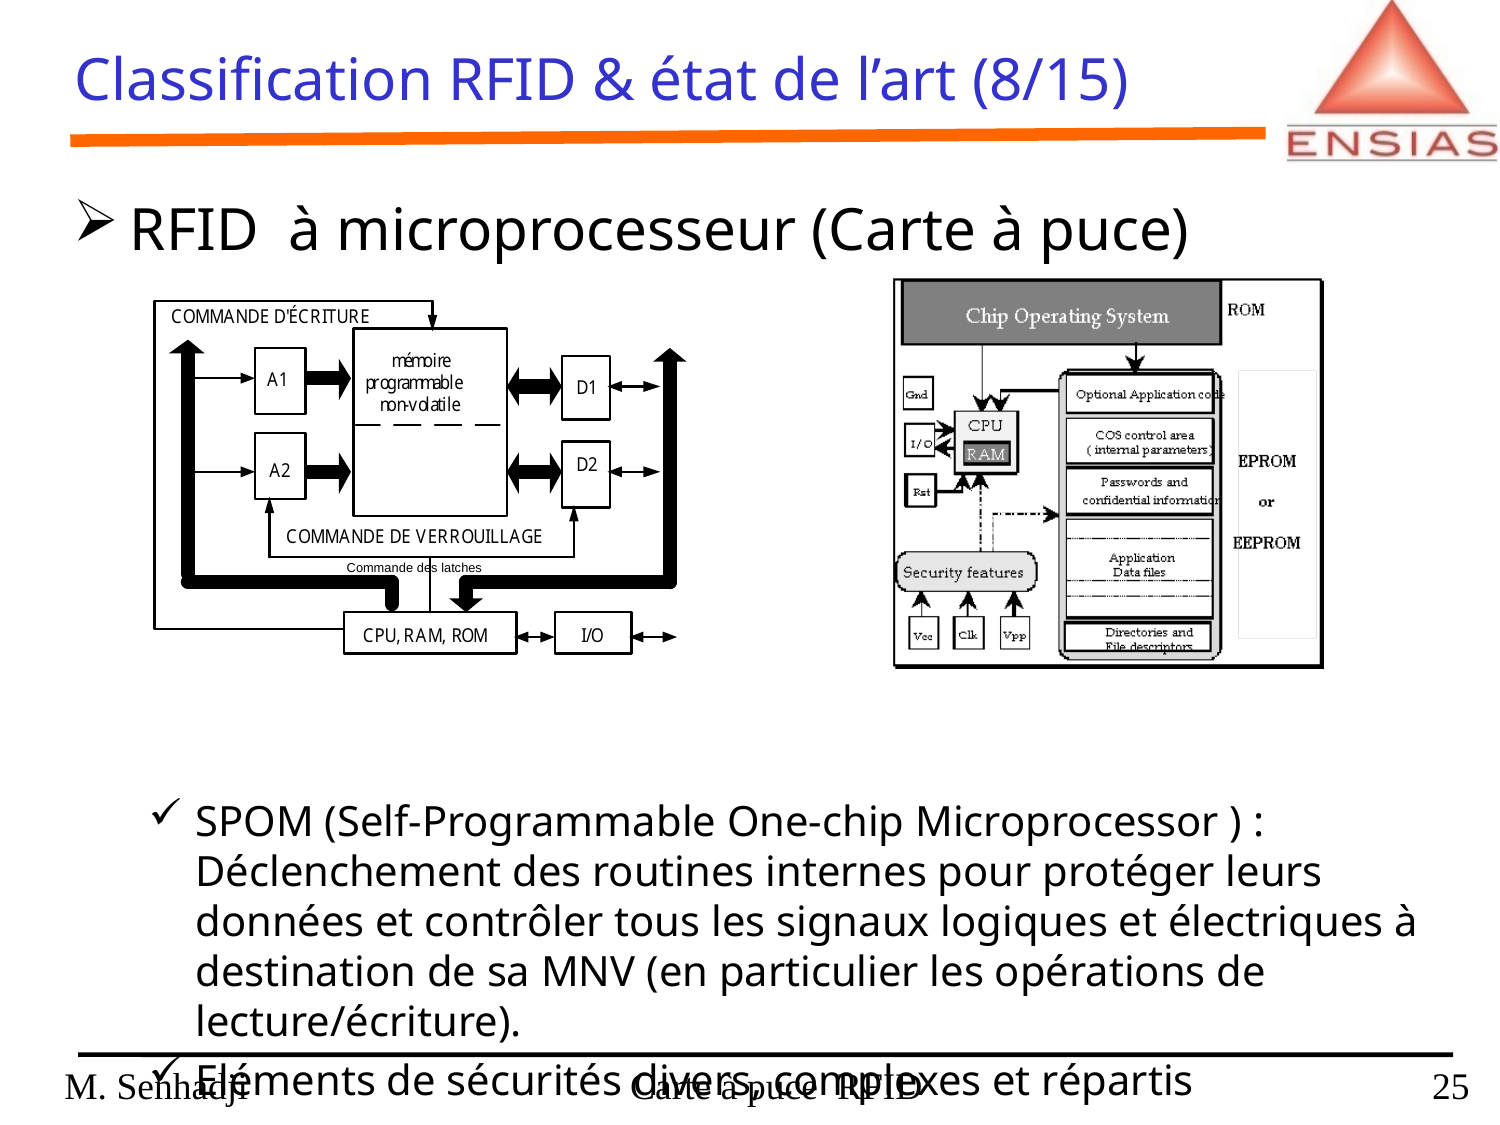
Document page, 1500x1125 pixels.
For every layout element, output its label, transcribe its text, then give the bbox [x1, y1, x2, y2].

picture [891, 276, 1324, 670]
list RFID à microprocesseur (Carte à puce) SPOM (Self-Programmable One-chip Microprocessor ) : Déclenchement des routines internes pour protéger leurs données et contrôler tous les signaux logiques et électriques à destination de sa MNV (en particulier les opérations de lecture/écriture). Eléments de sécurités divers, complexes et répartis [58, 184, 1500, 1111]
picture [1284, 0, 1500, 164]
title Classification RFID & état de l’art (8/15) [59, 13, 1384, 141]
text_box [140, 299, 700, 693]
